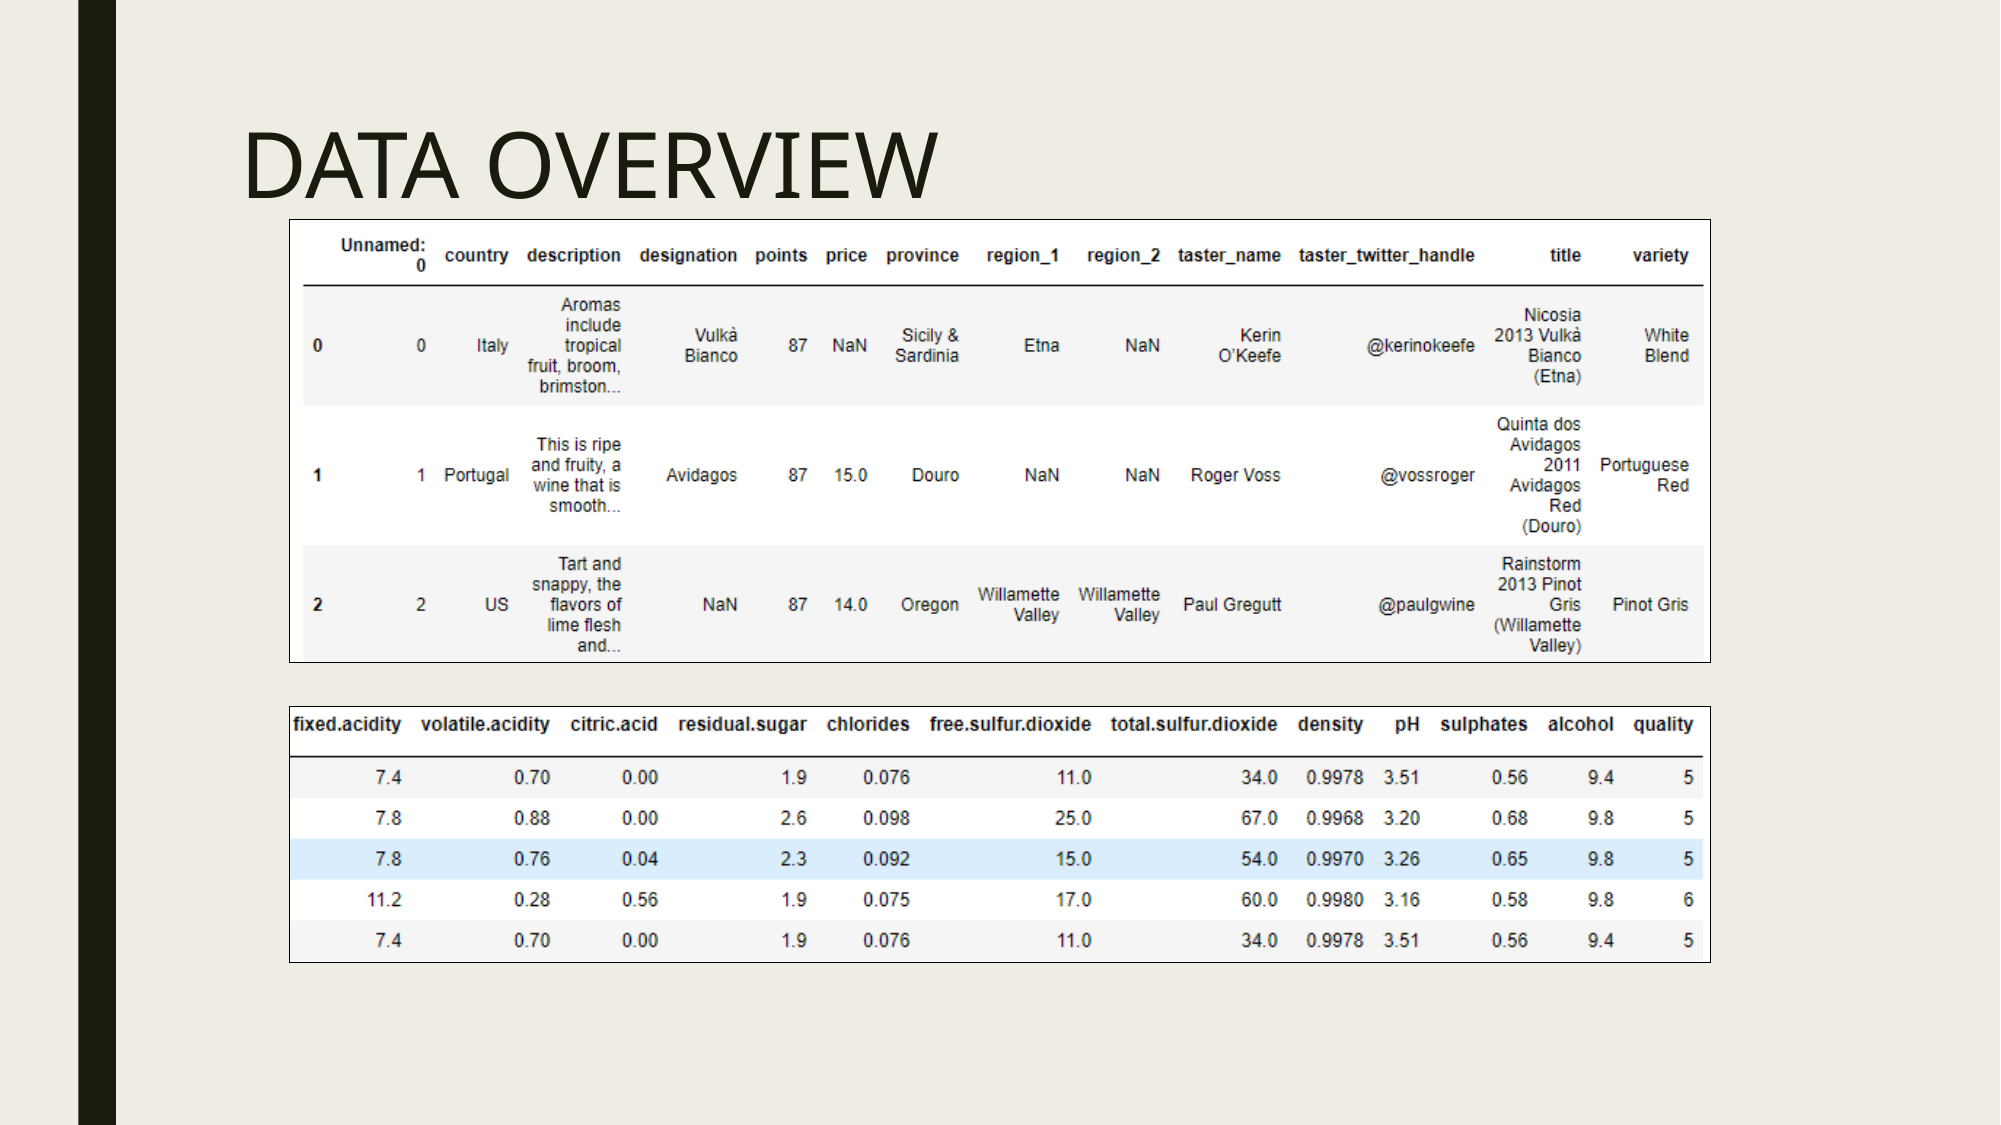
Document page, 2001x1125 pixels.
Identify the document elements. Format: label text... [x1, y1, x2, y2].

title DATA OVERVIEW [225, 112, 1800, 357]
picture [289, 706, 1711, 963]
picture [289, 219, 1711, 663]
